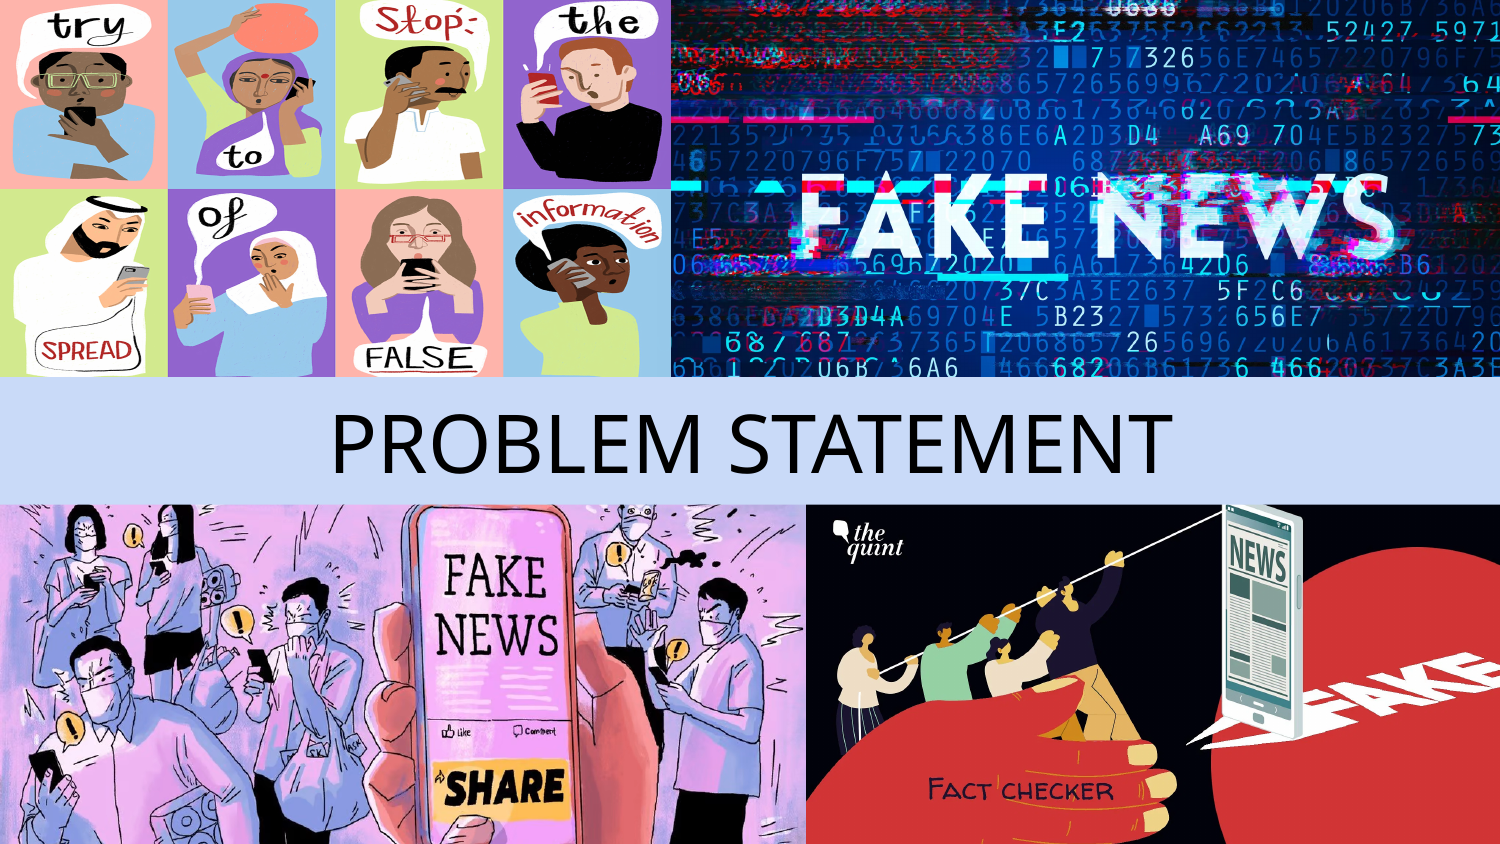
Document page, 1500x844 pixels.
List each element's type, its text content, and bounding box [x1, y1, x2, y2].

text_box PROBLEM STATEMENT [0, 386, 652, 438]
picture [0, 0, 1500, 844]
